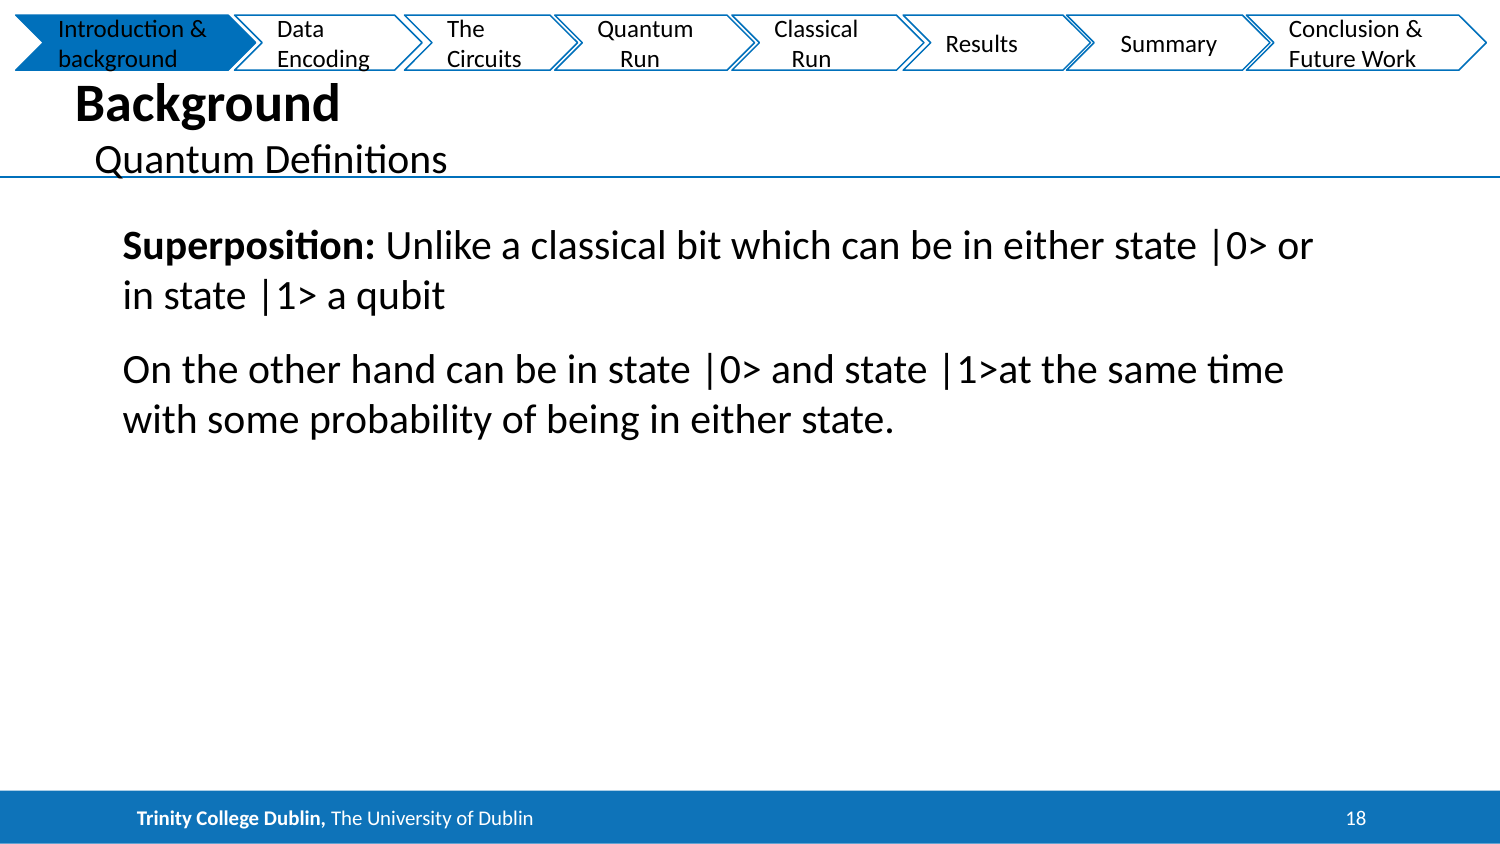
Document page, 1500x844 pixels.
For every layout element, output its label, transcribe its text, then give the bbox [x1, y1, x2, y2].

list Superposition: Unlike a classical bit which can be in either state |0> or in state |1> a qubit On the other hand can be in state |0> and state |1>at the same time with some probability of being in either state. [122, 218, 1333, 734]
text_box The Circuits [404, 15, 578, 71]
text_box Results [903, 15, 1091, 71]
text_box Conclusion & Future Work [1246, 15, 1487, 71]
title Background [74, 62, 1306, 132]
list Quantum Definitions [94, 132, 1339, 184]
text_box Introduction & background [15, 15, 256, 71]
text_box Quantum Run [554, 15, 755, 71]
text_box Data Encoding [234, 15, 423, 71]
text_box Summary [1066, 15, 1270, 71]
text_box Classical Run [731, 15, 924, 71]
